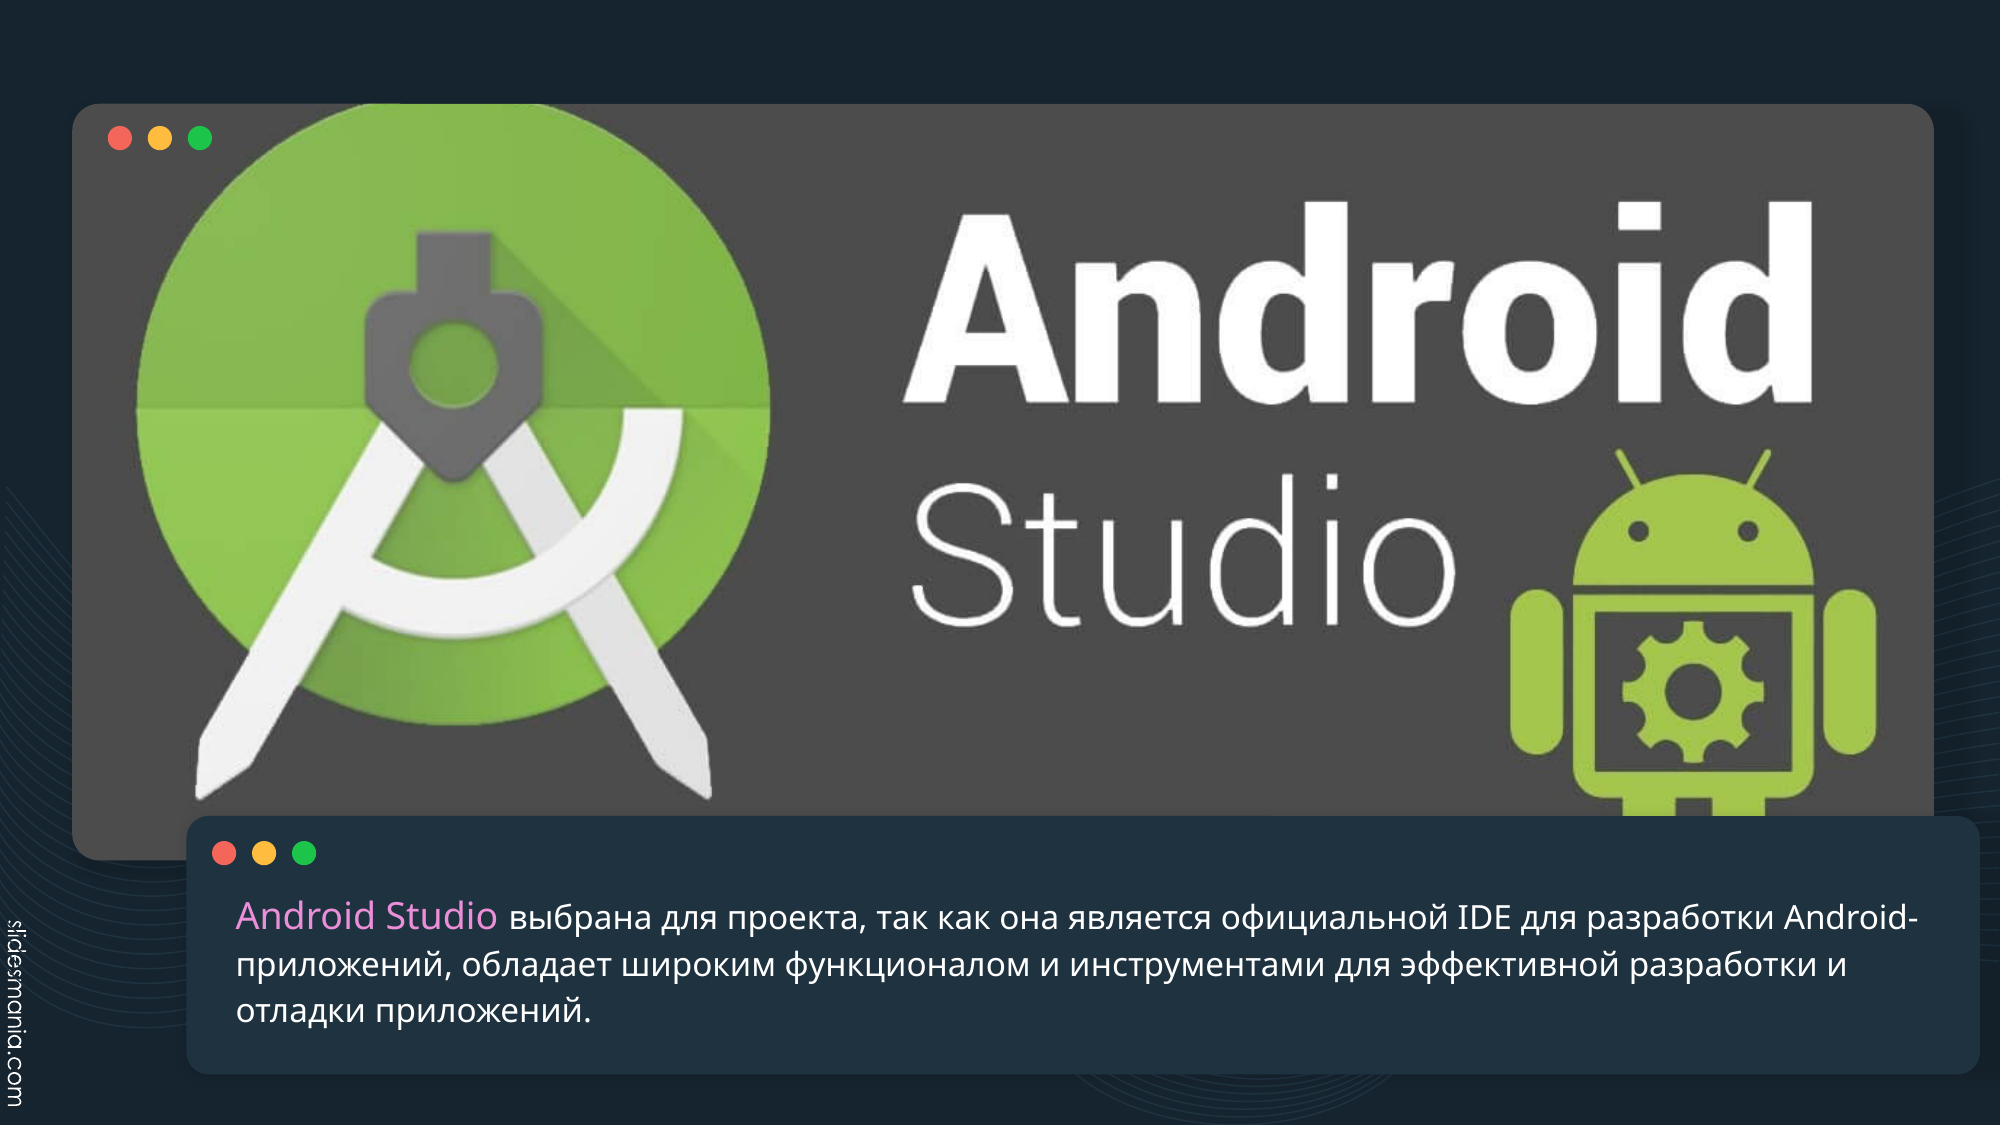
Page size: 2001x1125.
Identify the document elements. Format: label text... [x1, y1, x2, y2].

list Android Studio выбрана для проекта, так как она является официальной IDE для разработки Android-приложений, обладает широким функционалом и инструментами для эффективной разработки и отладки приложений. [215, 865, 1951, 1026]
text_box [186, 816, 1980, 1075]
picture [71, 103, 1935, 861]
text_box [211, 840, 317, 866]
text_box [107, 125, 213, 151]
